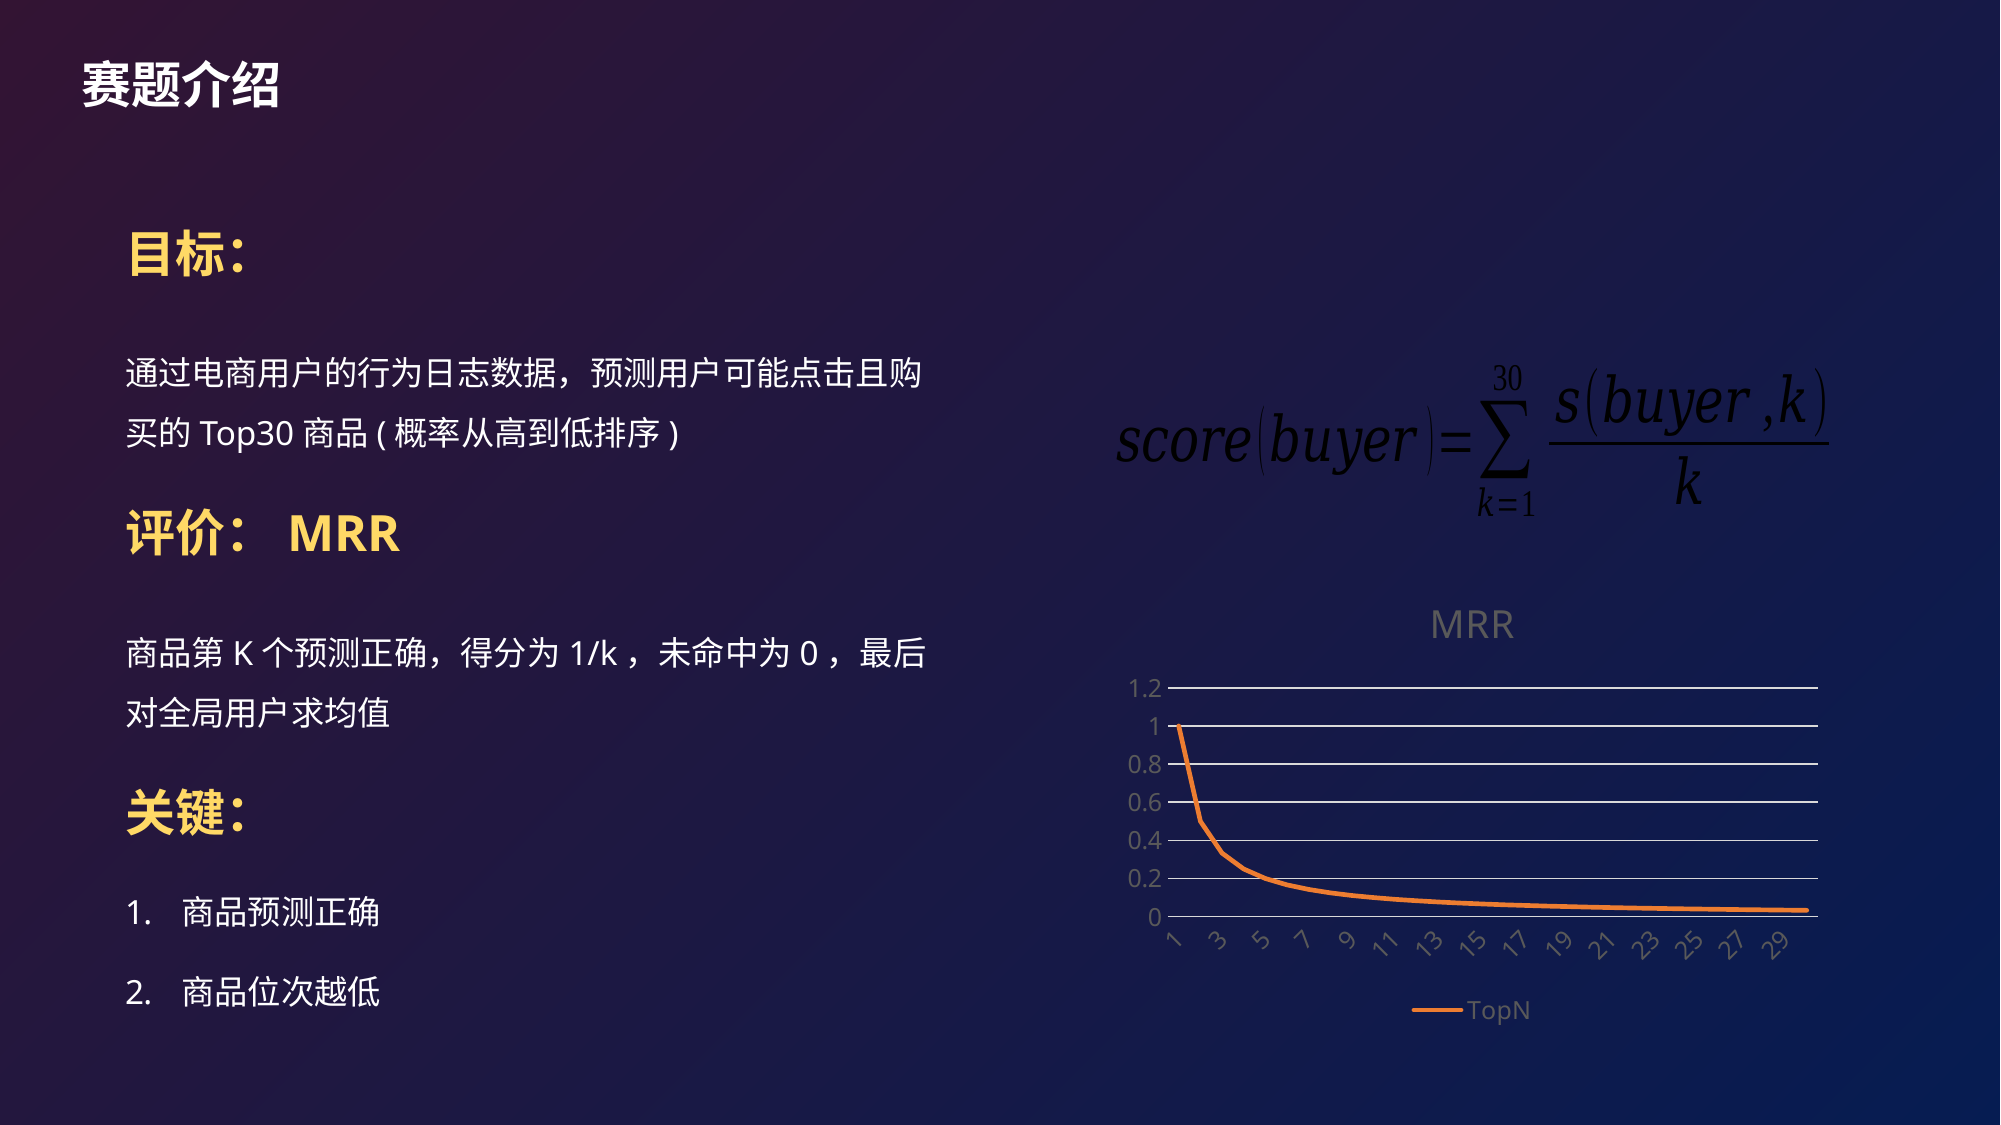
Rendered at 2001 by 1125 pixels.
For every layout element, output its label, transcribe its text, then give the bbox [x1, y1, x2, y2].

text_box 目标： 通过电商用户的行为日志数据，预测用户可能点击且购买的Top30商品(概率从高到低排序) 评价：MRR 商品第K个预测正确，得分为1/k，未命中为0，最后对全局用户求均值 关键： 商品预测正确 商品位次越低 [110, 214, 969, 1019]
text_box 赛题介绍 [66, 45, 308, 122]
chart [1113, 567, 1832, 1034]
